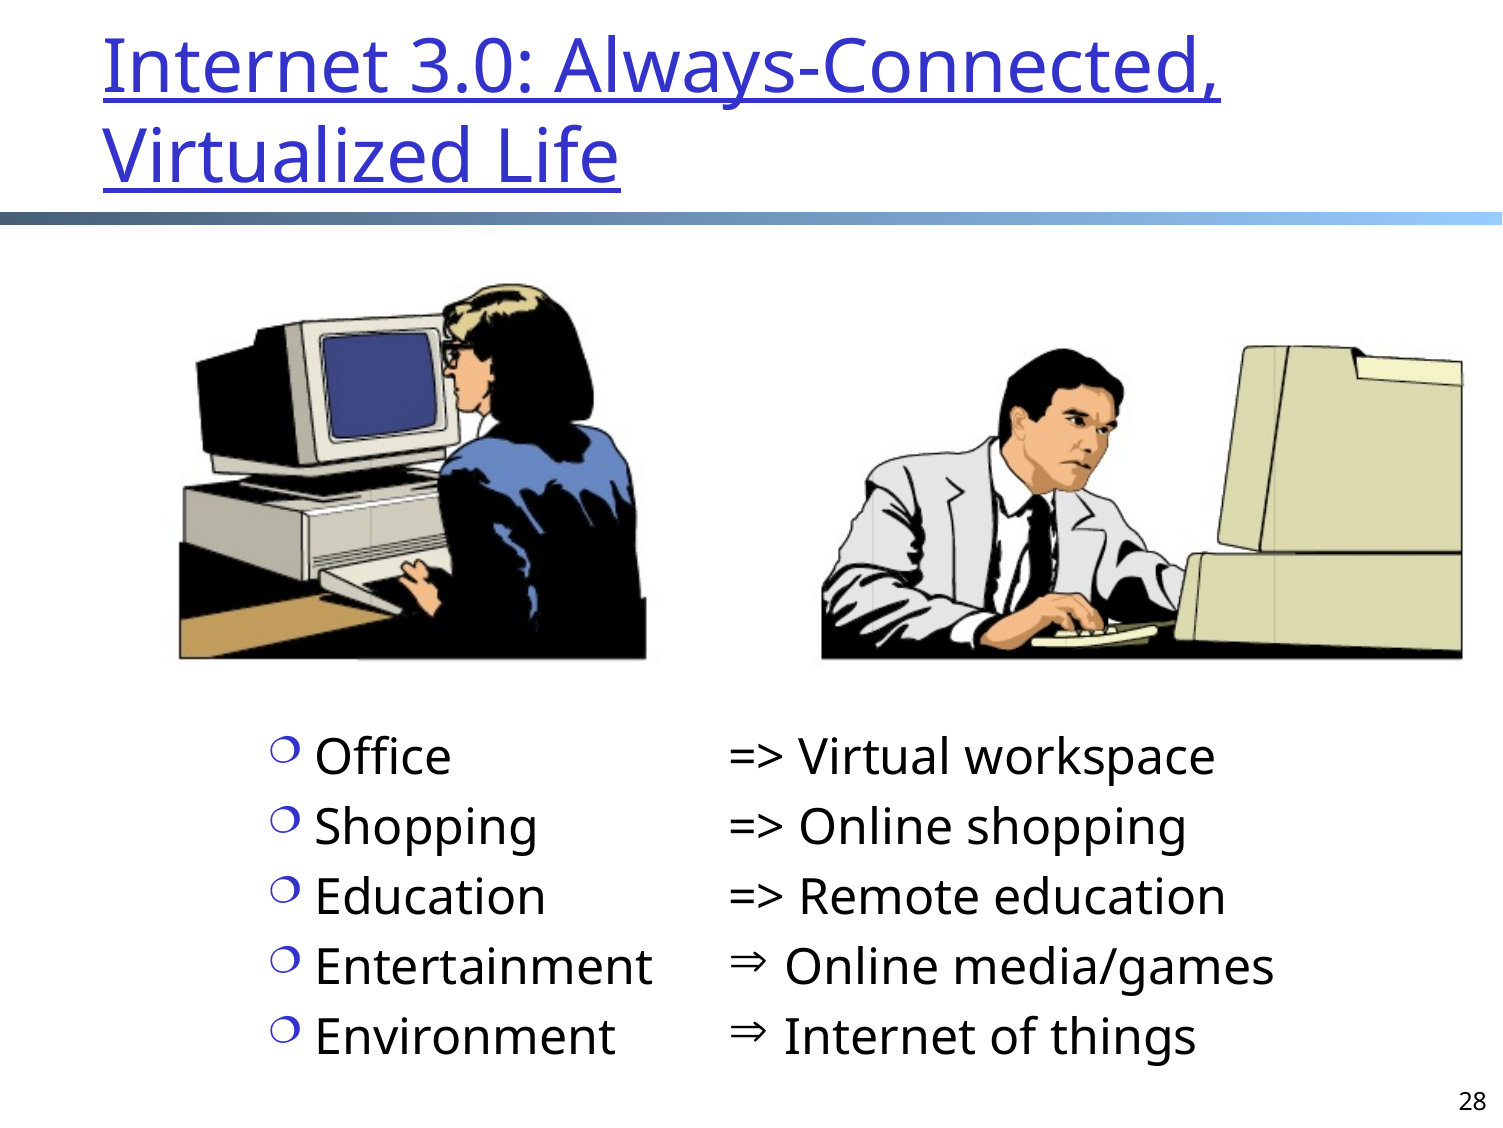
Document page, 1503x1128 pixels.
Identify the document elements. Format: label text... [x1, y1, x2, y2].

picture [165, 255, 665, 674]
text_box => Virtual workspace => Online shopping => Remote education Online media/games Internet of things [638, 717, 1335, 1127]
slide_number 28 [1151, 1051, 1503, 1128]
text_box Office Shopping Education Entertainment Environment [177, 717, 638, 1127]
title Internet 3.0: Always-Connected, Virtualized Life [87, 12, 1365, 201]
picture [788, 311, 1472, 671]
